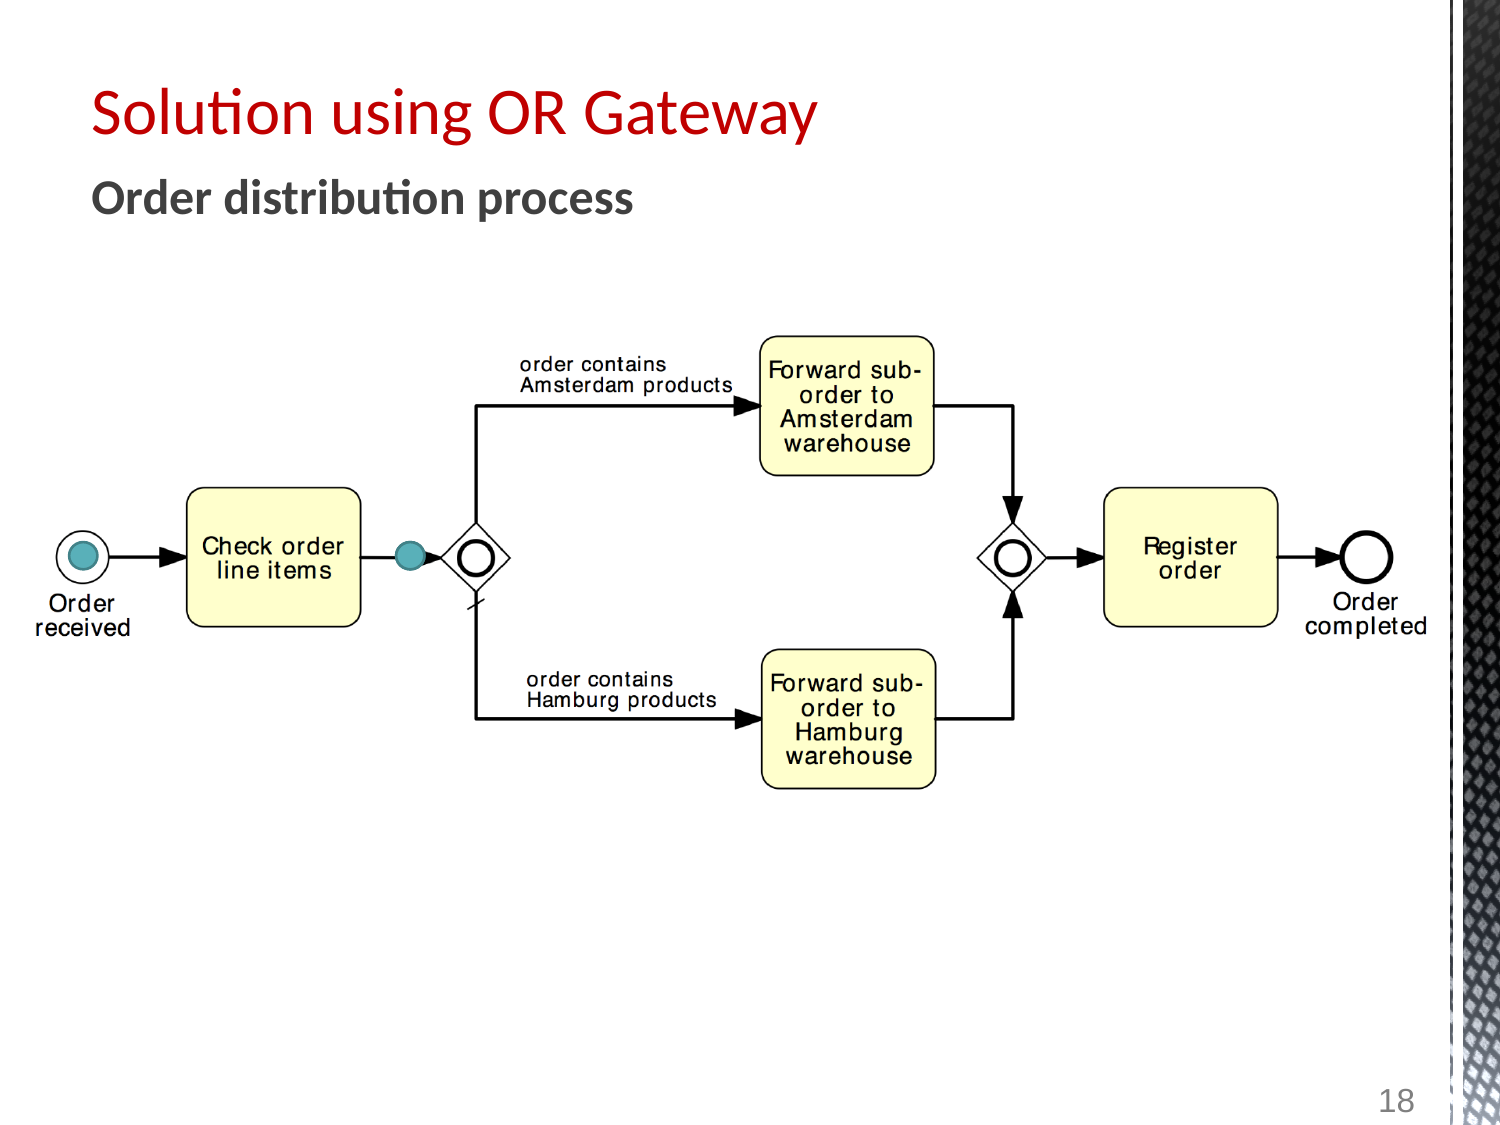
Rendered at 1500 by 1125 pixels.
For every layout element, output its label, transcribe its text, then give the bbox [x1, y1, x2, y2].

text_box Order distribution process [76, 157, 685, 232]
slide_number 18 [1352, 1086, 1441, 1112]
picture [31, 332, 1432, 793]
picture [1447, 0, 1500, 1125]
title Solution using OR Gateway [76, 42, 1400, 173]
